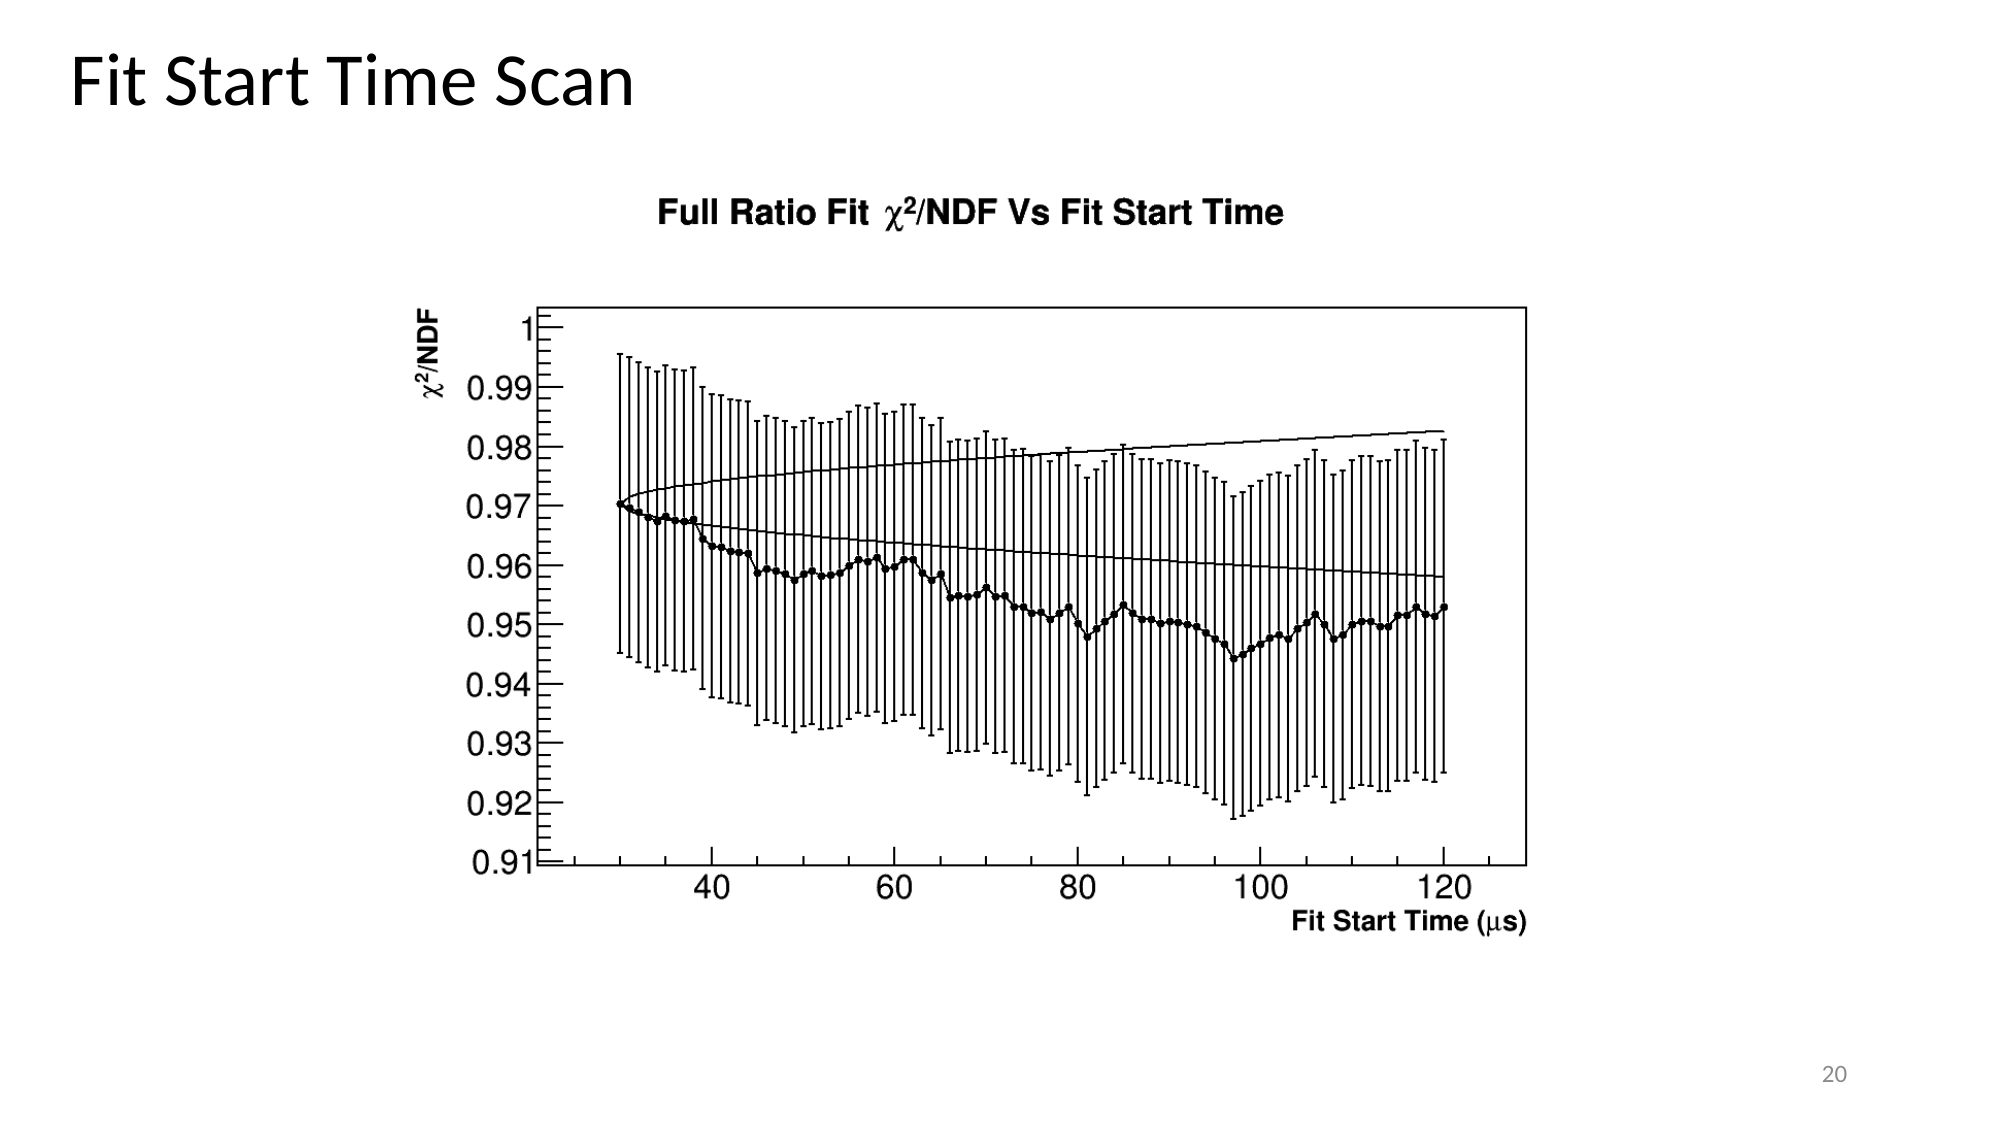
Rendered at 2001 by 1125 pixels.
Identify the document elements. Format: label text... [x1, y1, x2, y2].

slide_number 20 [1412, 1042, 1863, 1103]
text_box Fit Start Time Scan [55, 23, 652, 129]
picture [353, 188, 1588, 986]
